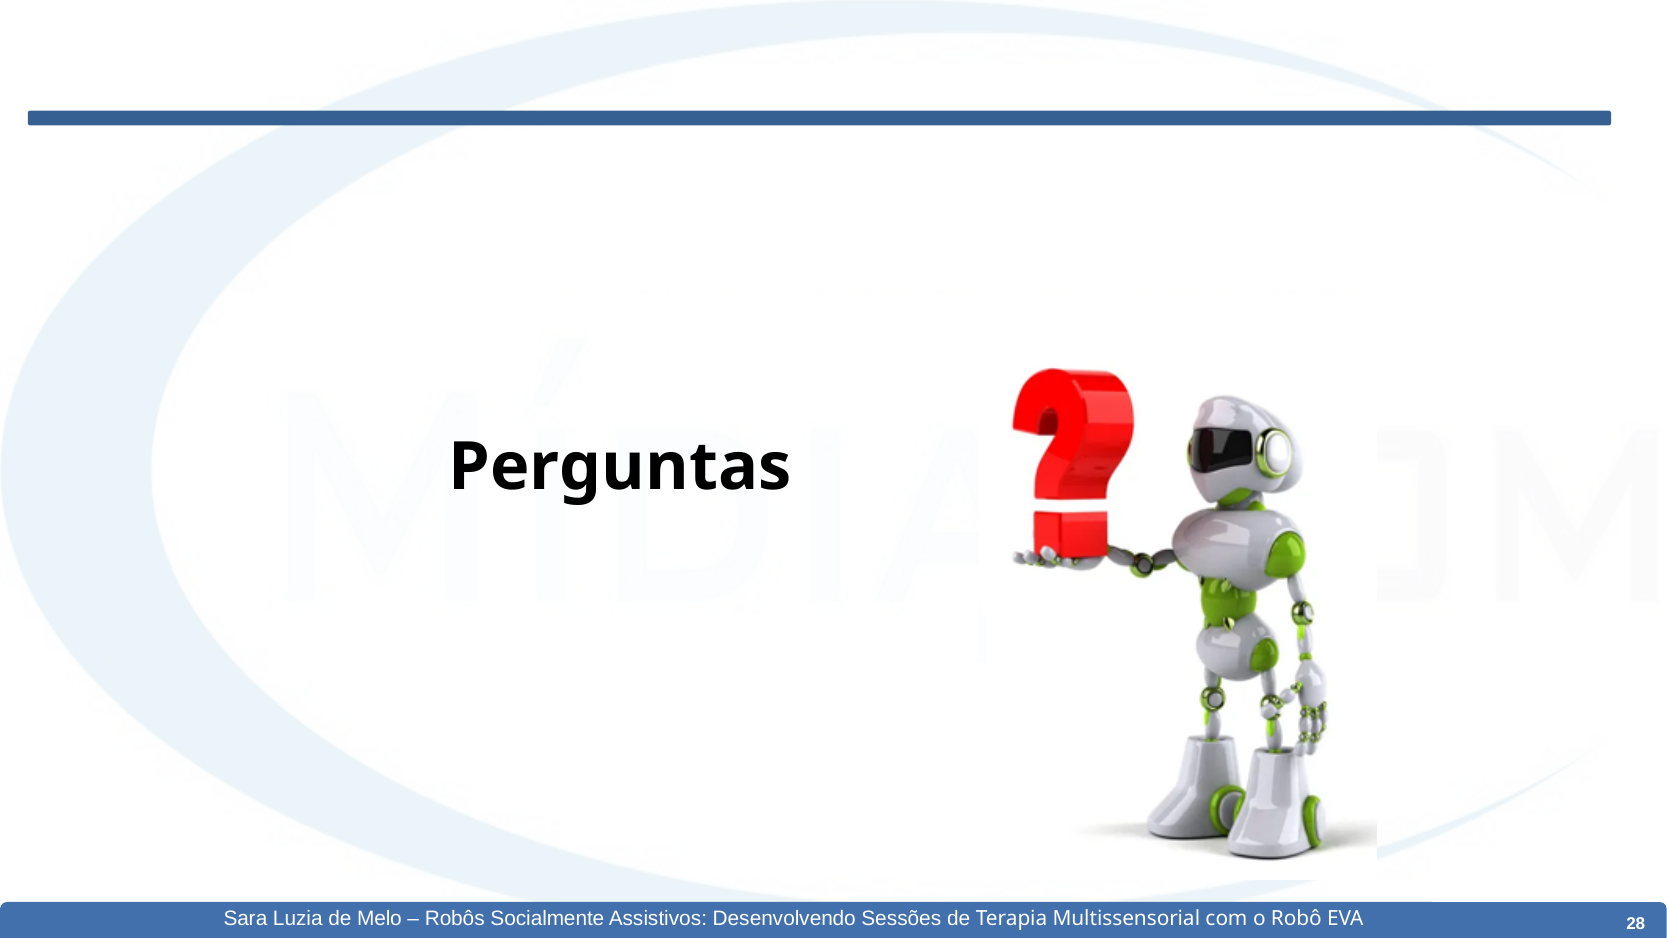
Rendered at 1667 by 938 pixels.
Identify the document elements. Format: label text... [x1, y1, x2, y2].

picture [979, 341, 1377, 880]
slide_number ‹#› [1465, 908, 1661, 938]
text_box Sara Luzia de Melo – Robôs Socialmente Assistivos: Desenvolvendo Sessões de Terapia Multissensorial com o Robô EVA [208, 897, 1458, 938]
list Perguntas [19, 209, 1604, 880]
